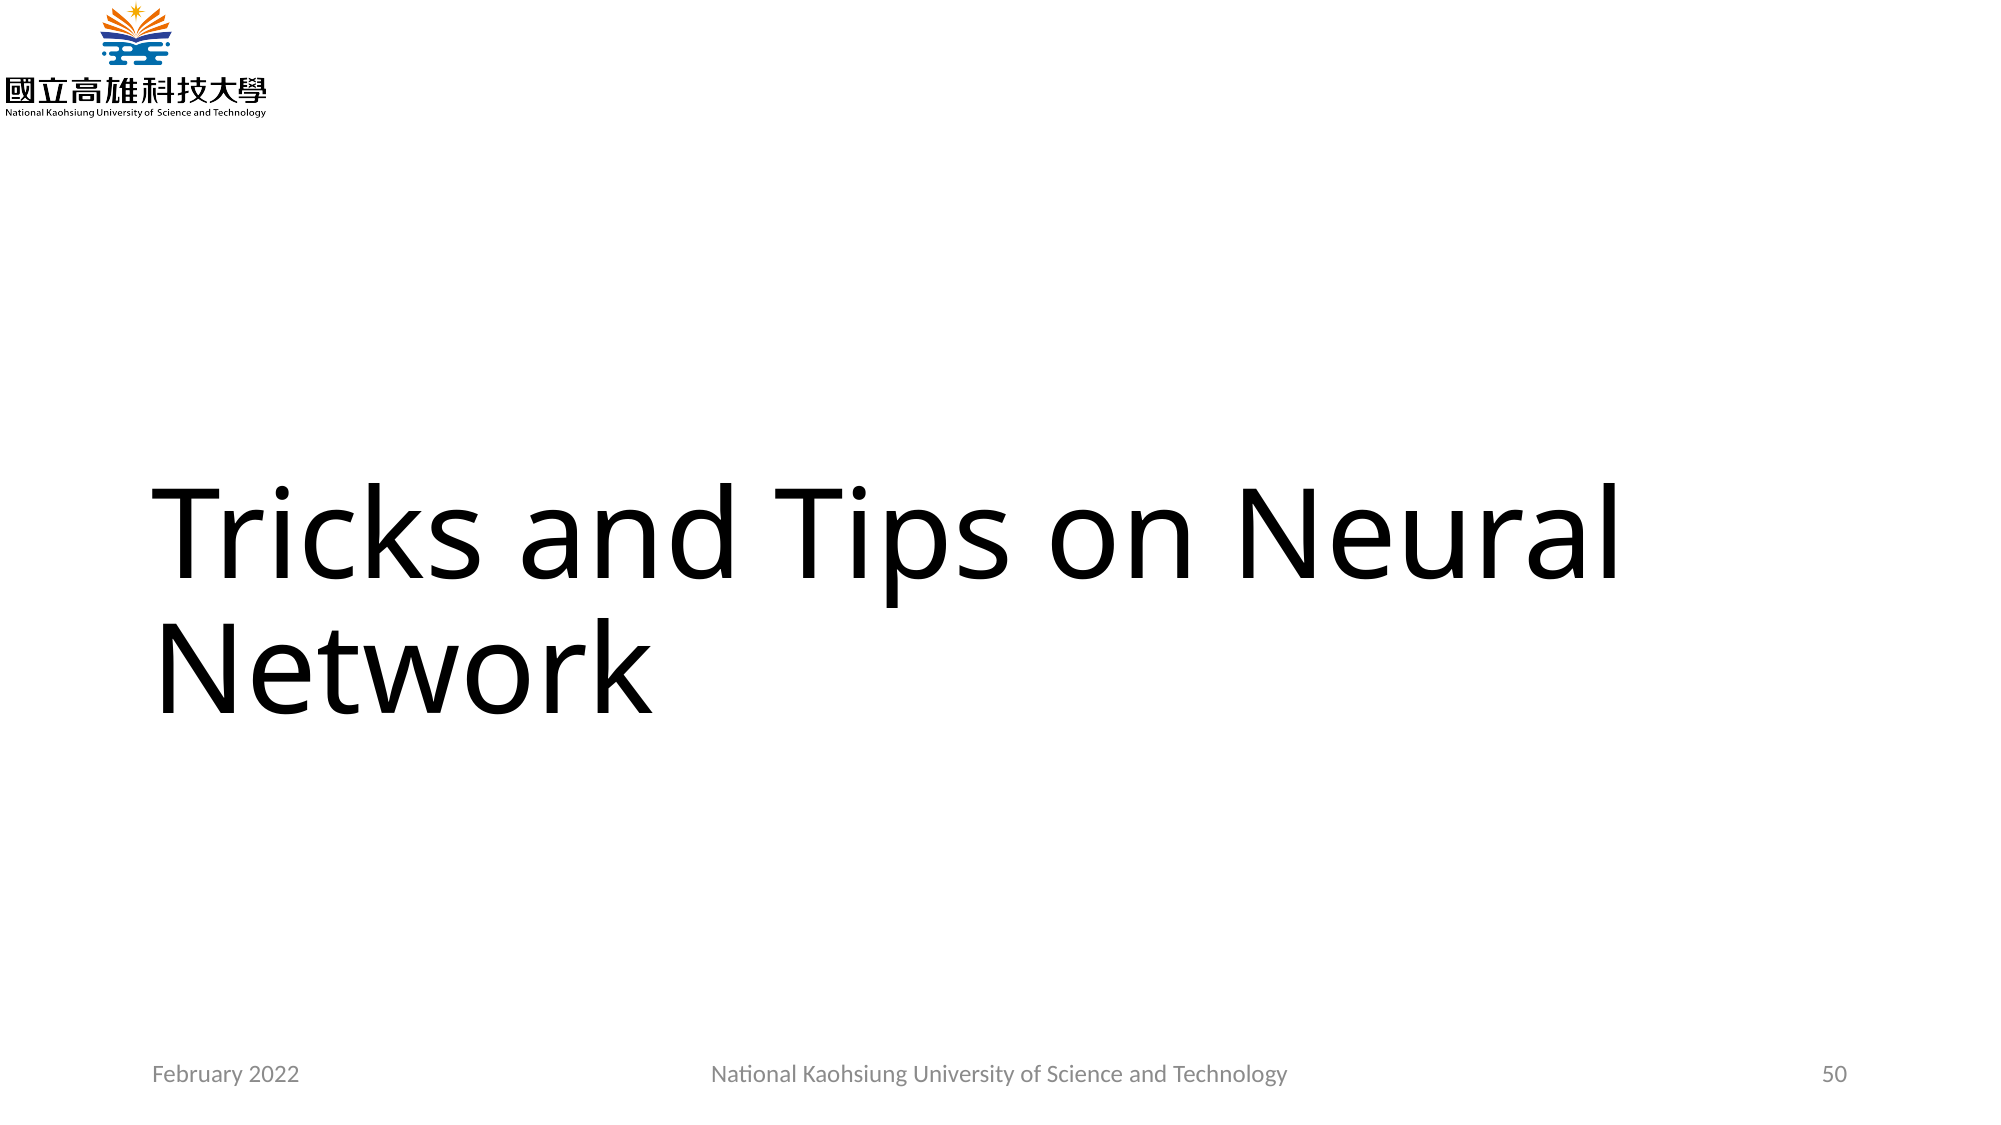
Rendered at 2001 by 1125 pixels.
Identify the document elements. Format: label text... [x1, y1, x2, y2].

picture [6, 0, 266, 118]
title Tricks and Tips on Neural Network [136, 280, 1862, 749]
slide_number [137, 1042, 588, 1103]
footer National Kaohsiung University of Science and Technology [662, 1042, 1338, 1103]
slide_number 50 [1412, 1042, 1863, 1103]
